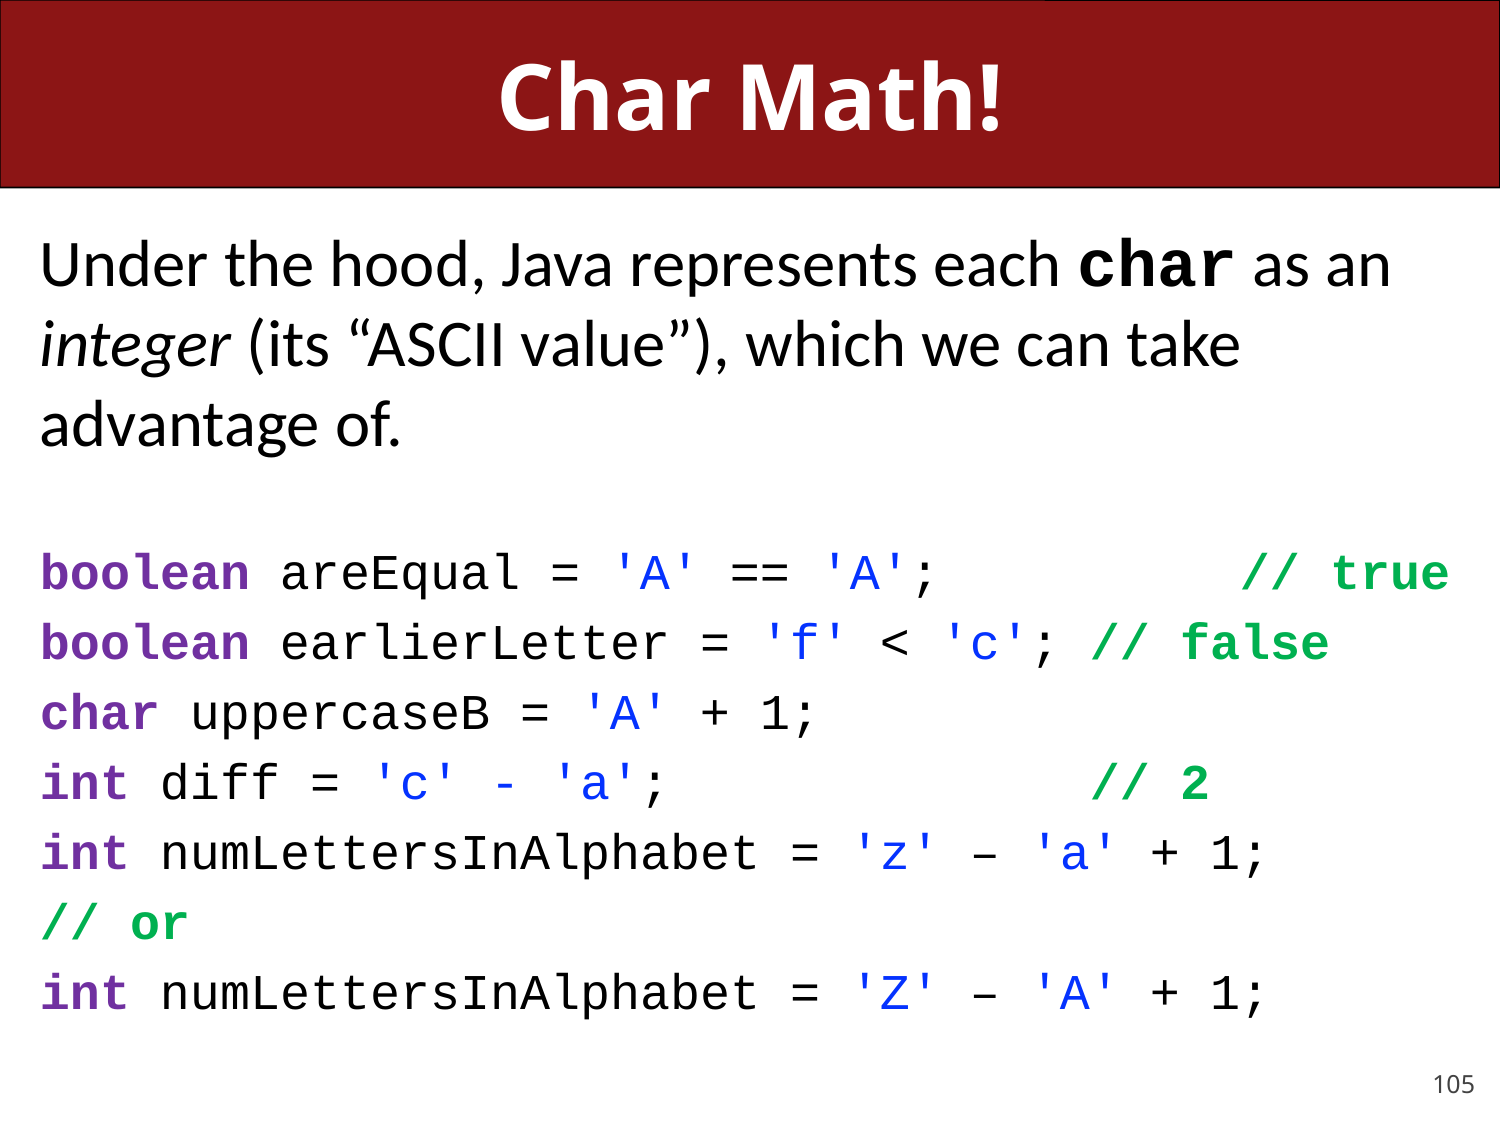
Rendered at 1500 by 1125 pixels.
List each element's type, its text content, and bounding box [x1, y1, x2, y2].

title Char Math! [75, 0, 1425, 188]
list Under the hood, Java represents each char as an integer (its “ASCII value”), which we can take advantage of. boolean areEqual = 'A' == 'A'; // true boolean earlierLetter = 'f' < 'c'; // false char uppercaseB = 'A' + 1; int diff = 'c' - 'a'; // 2 int numLettersInAlphabet = 'z' – 'a' + 1; // or int numLettersInAlphabet = 'Z' – 'A' + 1; [24, 212, 1475, 1063]
